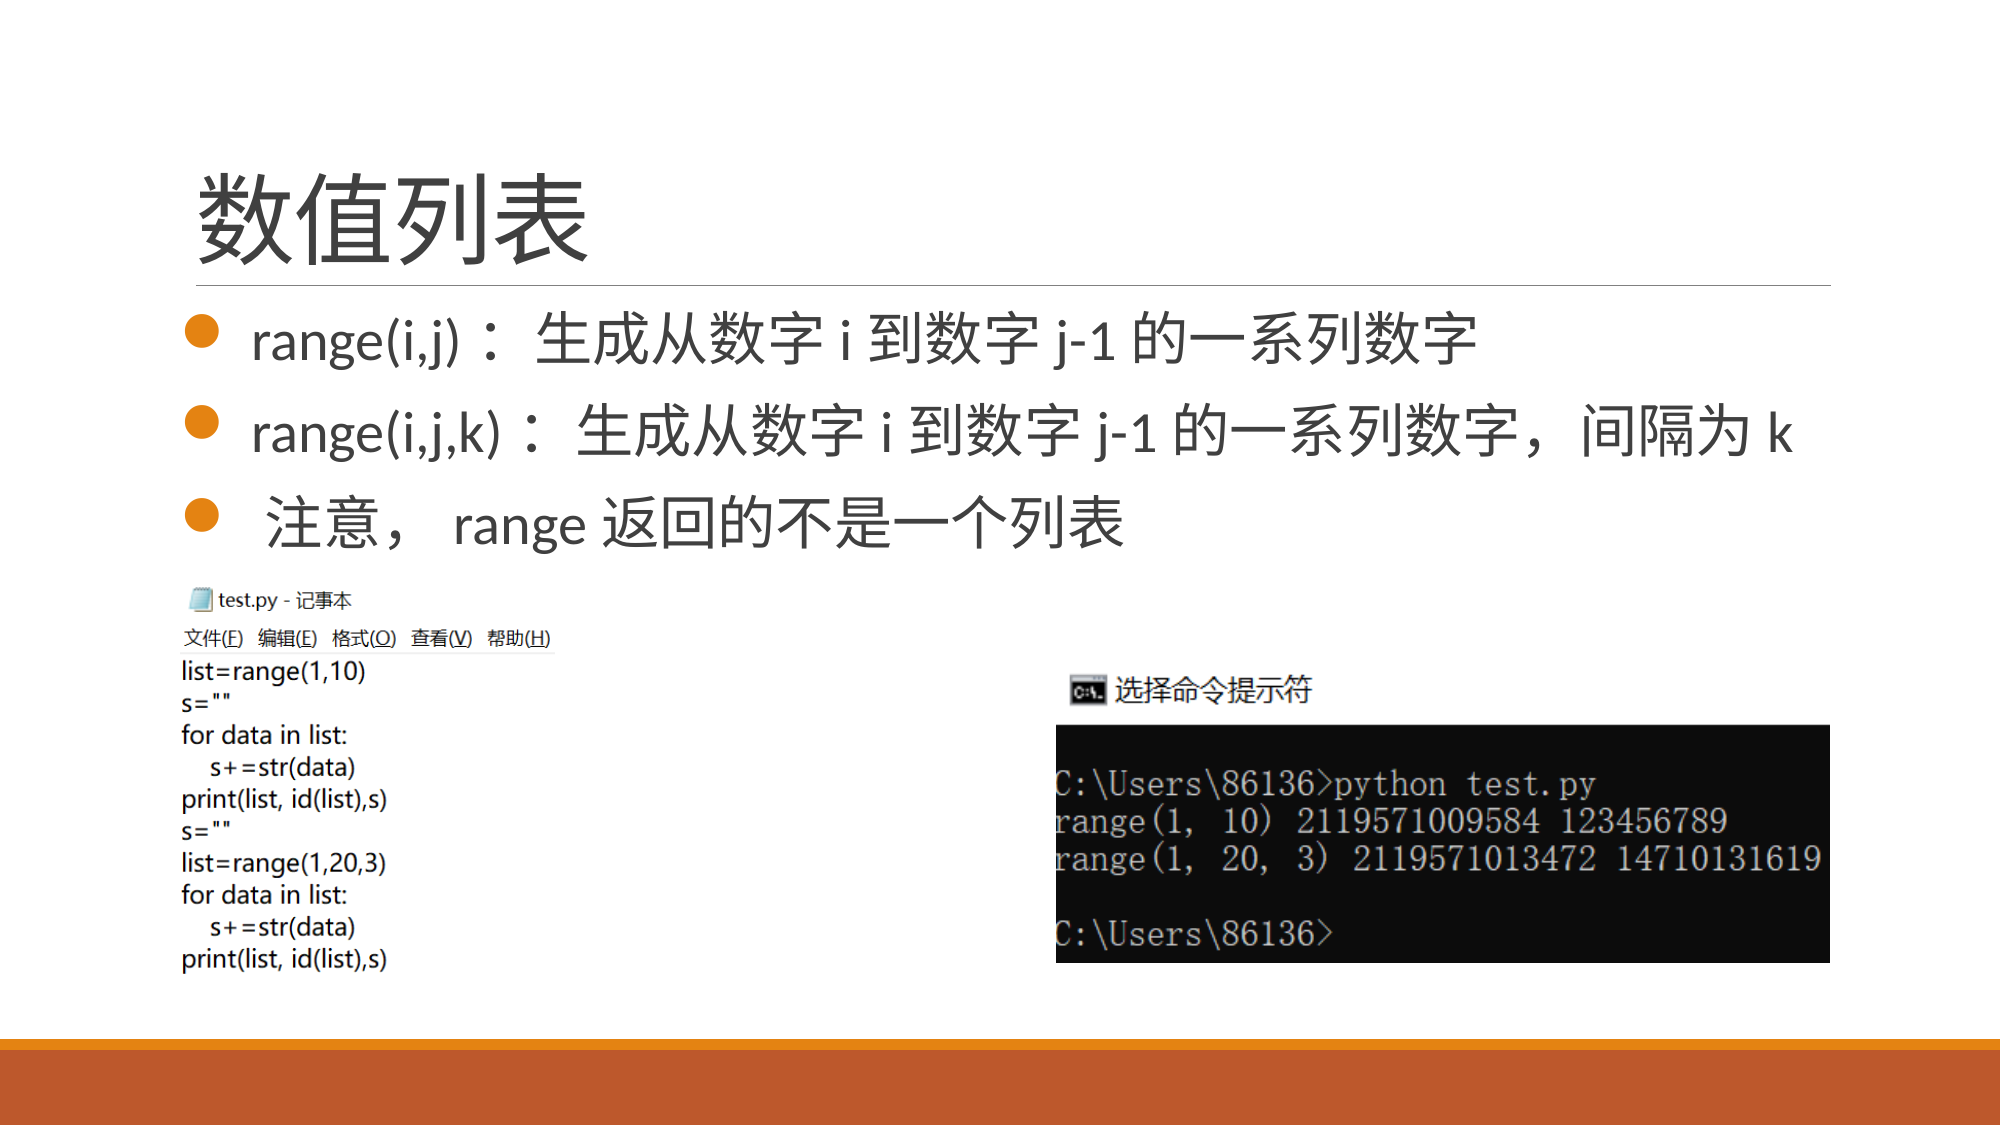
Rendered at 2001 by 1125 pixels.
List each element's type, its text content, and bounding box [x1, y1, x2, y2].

title 数值列表 [180, 47, 1830, 285]
list range(i,j)：生成从数字i到数字j-1的一系列数字 range(i,j,k)：生成从数字i到数字j-1的一系列数字，间隔为k 注意，range返回的不是一个列表 [180, 302, 1830, 963]
picture [179, 580, 556, 982]
picture [1056, 660, 1831, 964]
